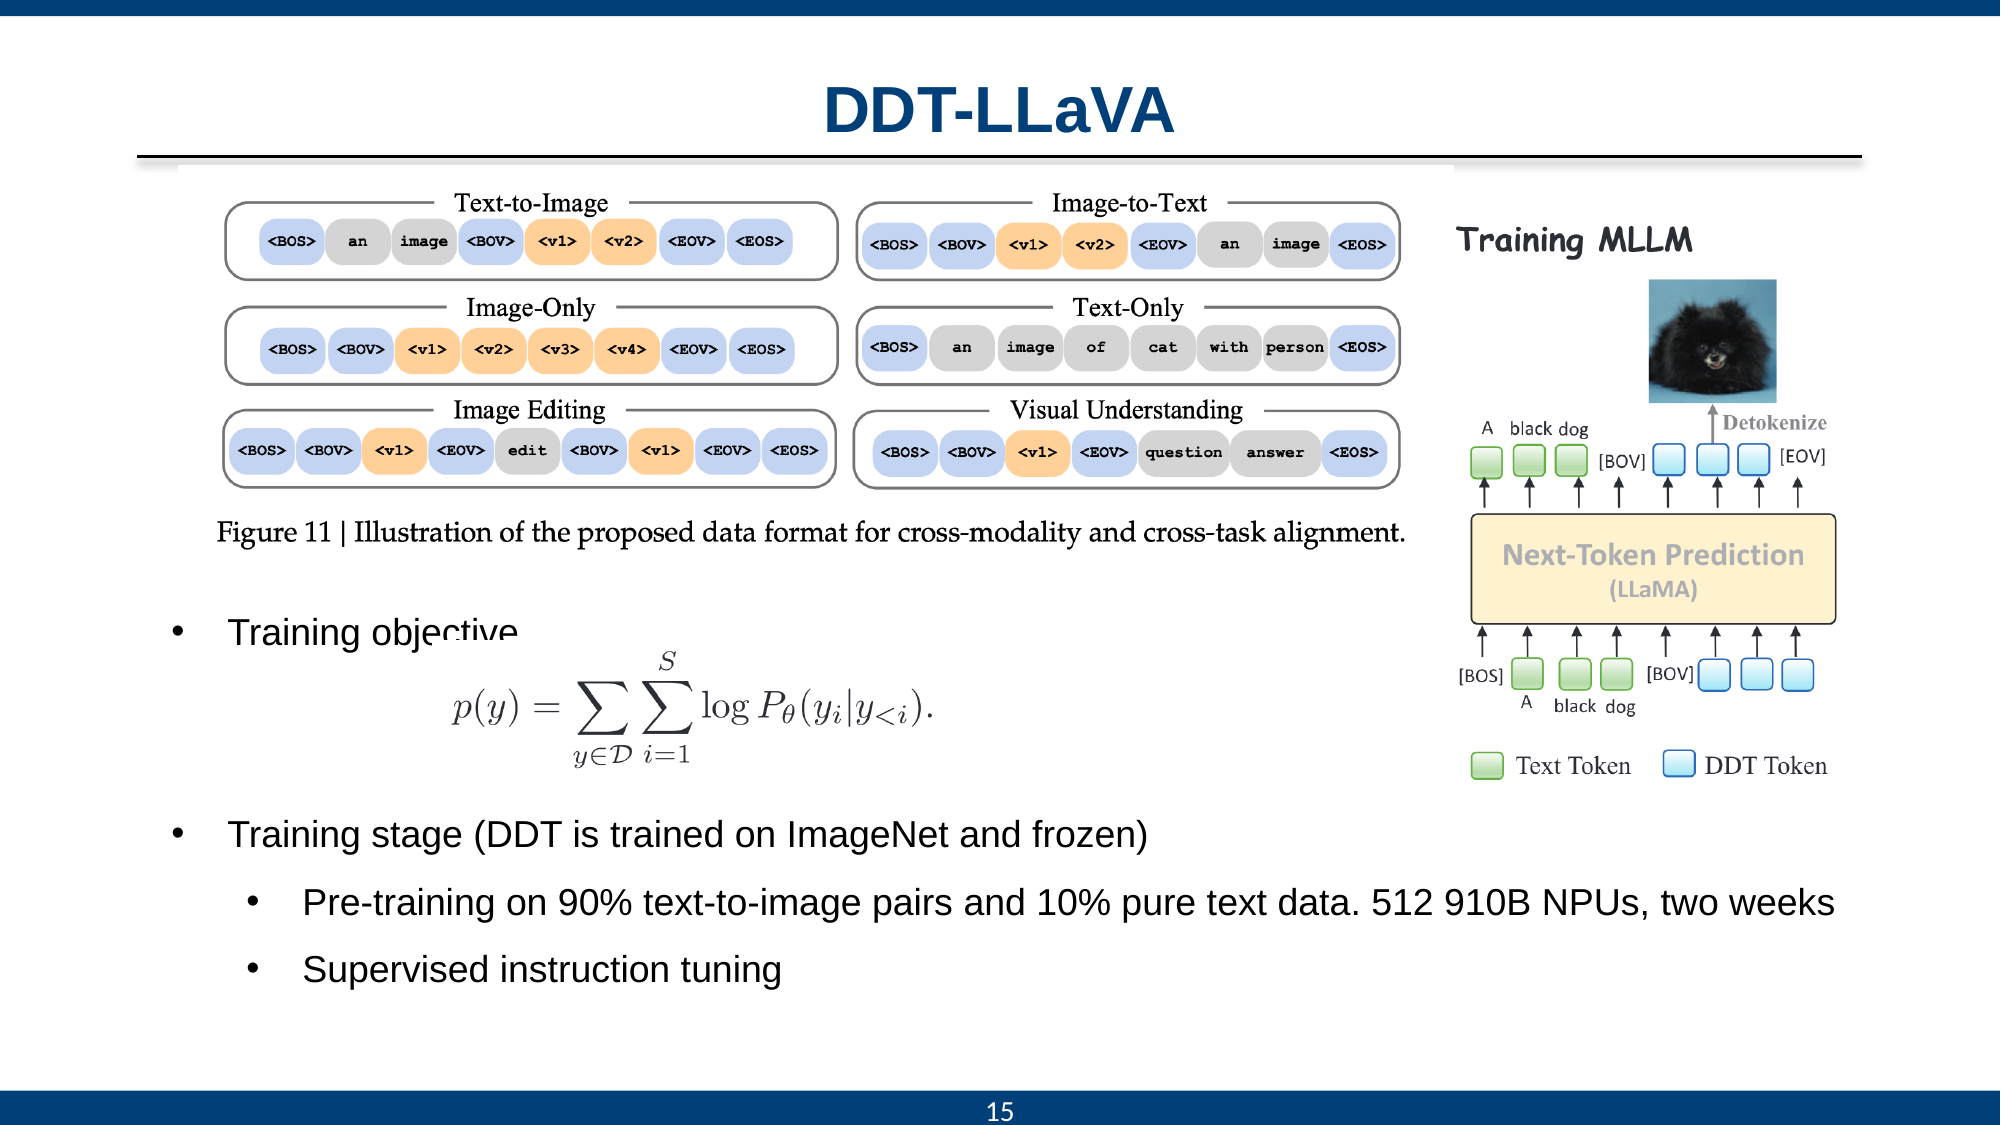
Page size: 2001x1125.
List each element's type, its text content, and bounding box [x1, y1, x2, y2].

list Training objective Training stage (DDT is trained on ImageNet and frozen) Pre-training on 90% text-to-image pairs and 10% pure text data. 512 910B NPUs, two weeks Supervised instruction tuning [137, 577, 1863, 1057]
title DDT-LLaVA [137, 68, 1863, 155]
picture [432, 640, 951, 782]
slide_number 15 [774, 1079, 1225, 1125]
picture [178, 165, 1893, 805]
